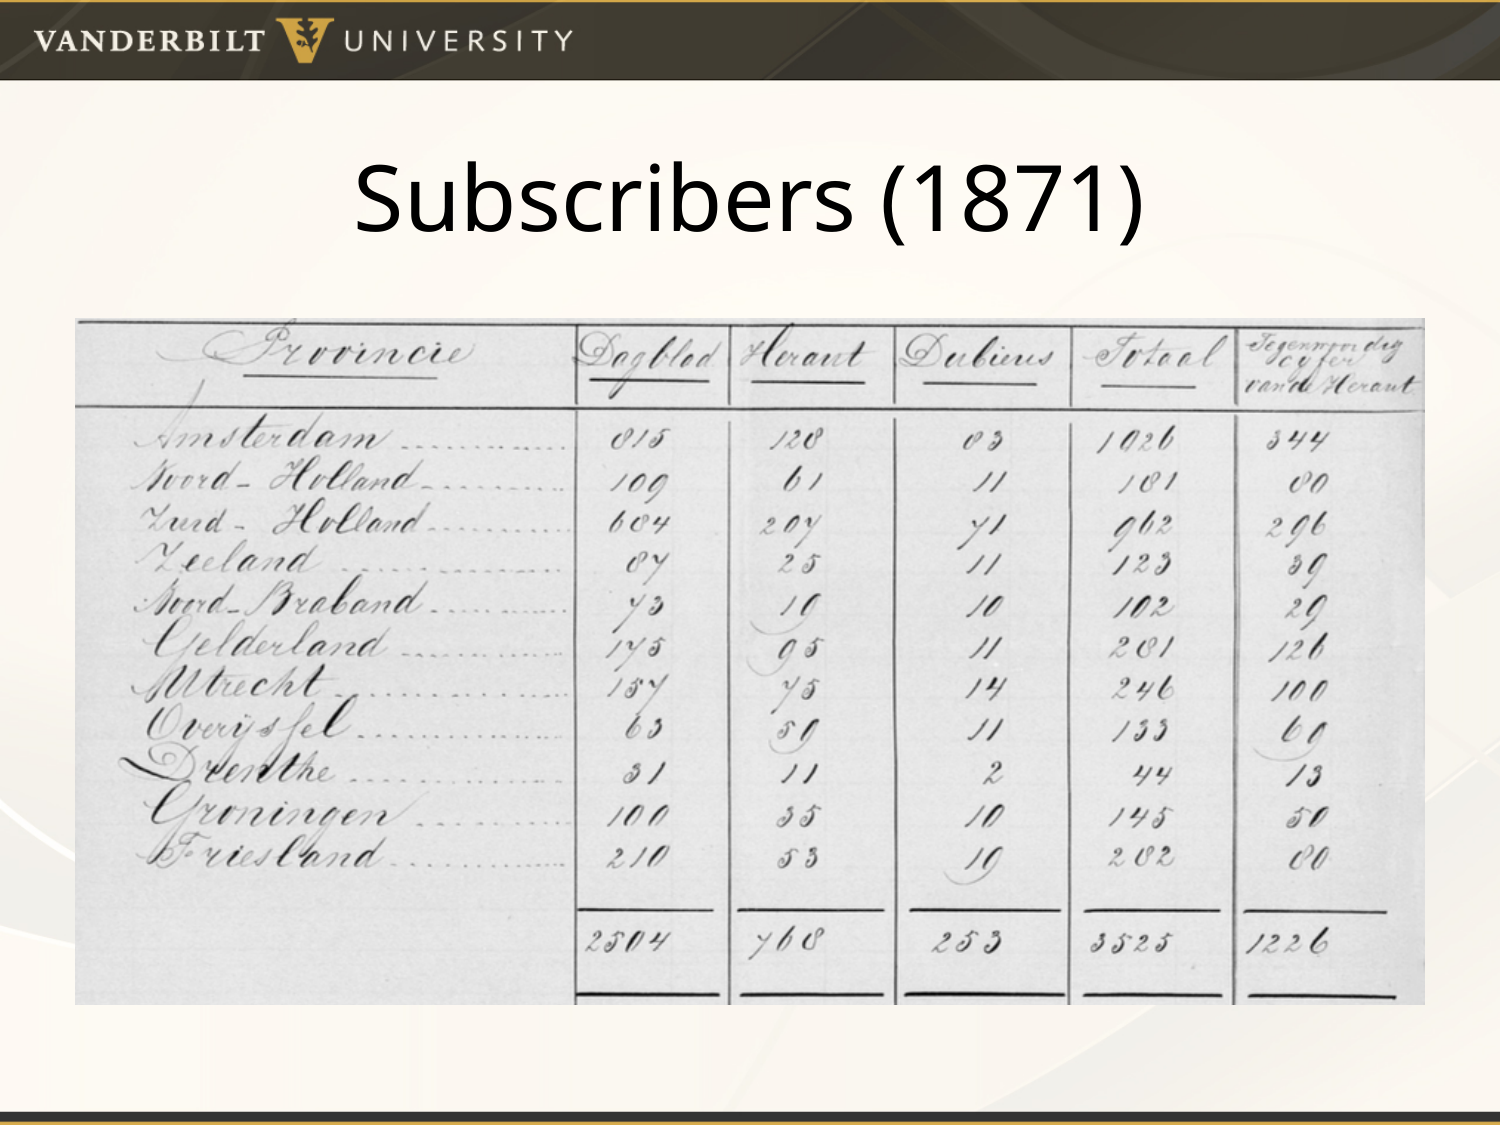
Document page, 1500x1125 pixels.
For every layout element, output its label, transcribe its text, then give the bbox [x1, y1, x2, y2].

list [74, 317, 1426, 1006]
picture [0, 0, 1500, 1125]
title Subscribers (1871) [75, 101, 1425, 289]
